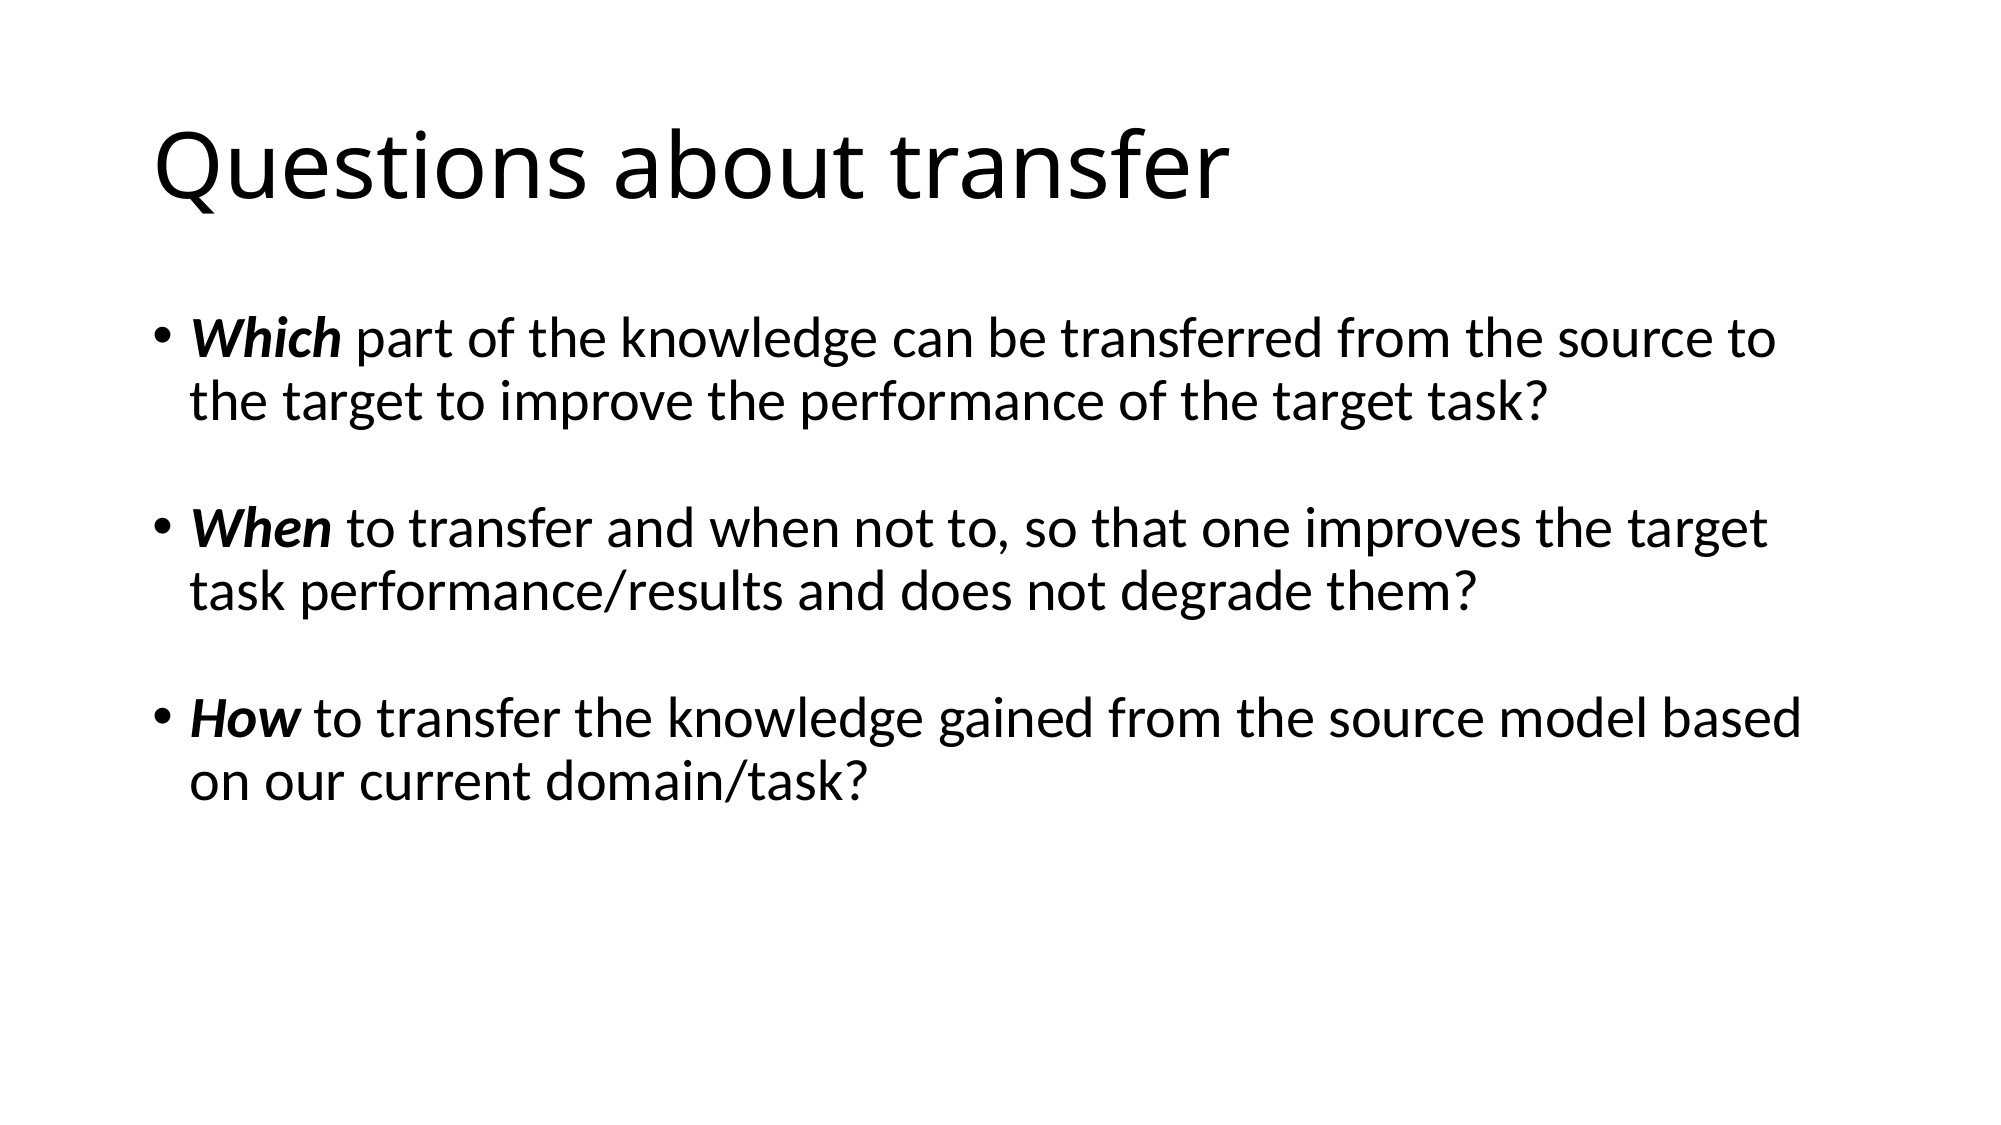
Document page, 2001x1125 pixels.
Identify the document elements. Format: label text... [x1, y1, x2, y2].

list Which part of the knowledge can be transferred from the source to the target to improve the performance of the target task? When to transfer and when not to, so that one improves the target task performance/results and does not degrade them? How to transfer the knowledge gained from the source model based on our current domain/task? [137, 299, 1863, 1014]
title Questions about transfer [137, 59, 1863, 278]
